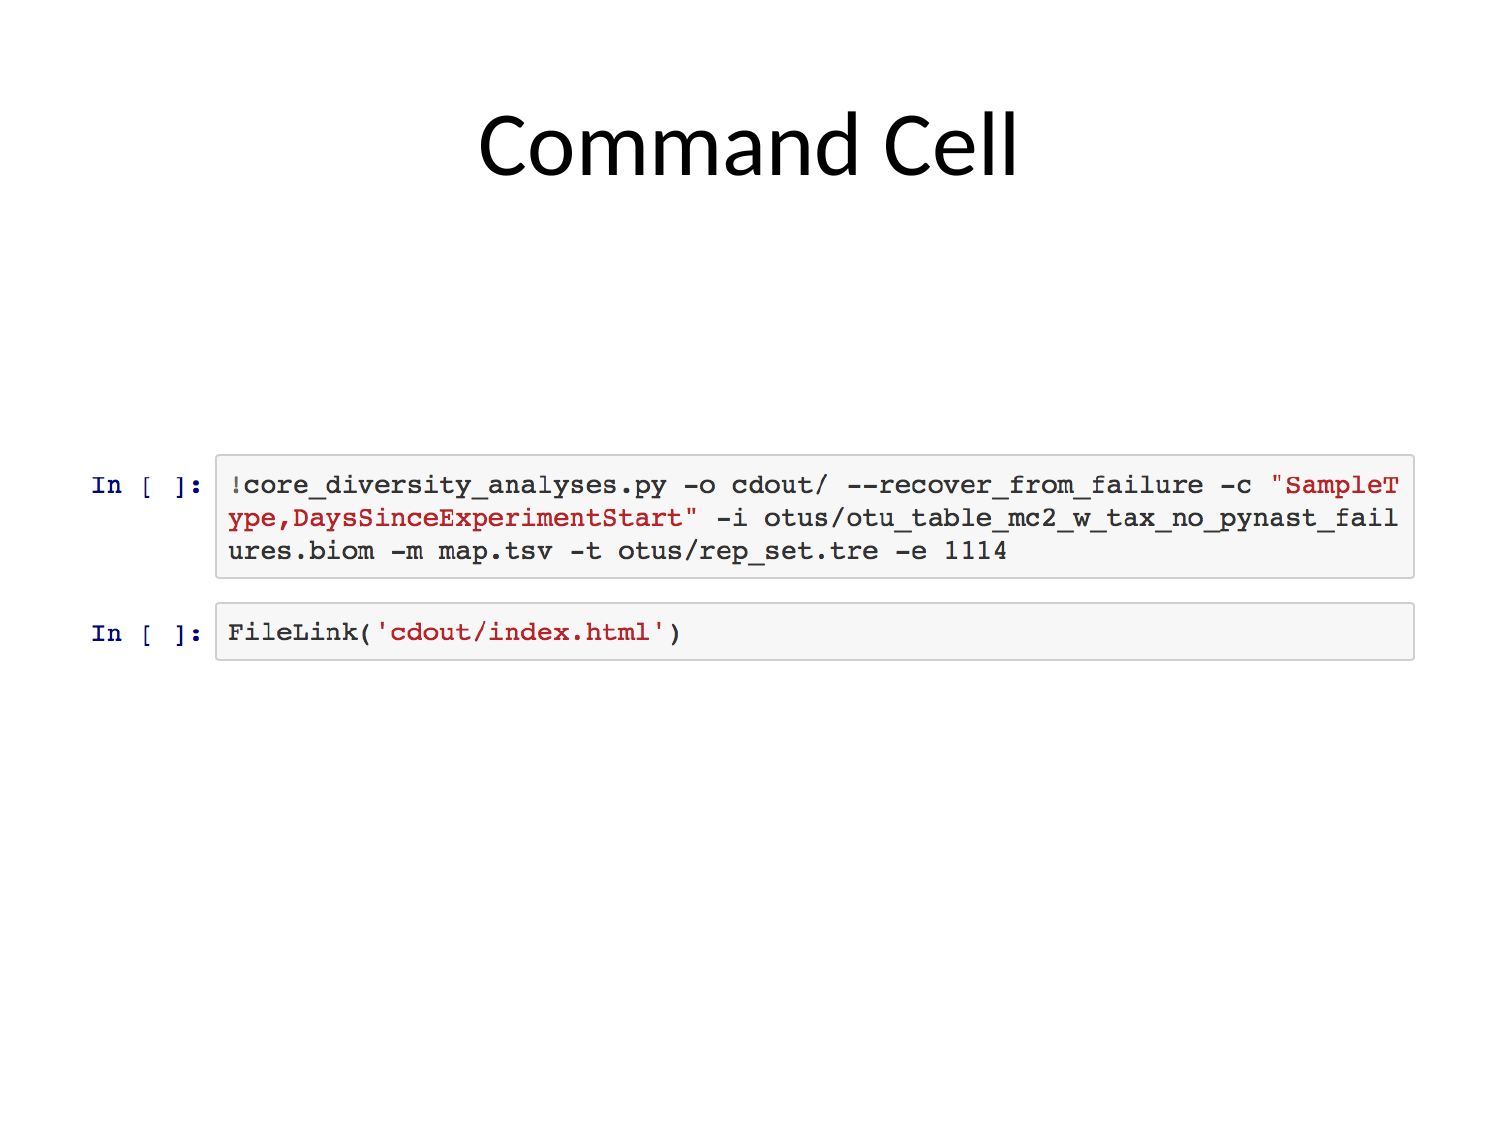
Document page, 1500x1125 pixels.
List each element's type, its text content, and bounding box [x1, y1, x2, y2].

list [60, 421, 1444, 680]
title Command Cell [75, 45, 1425, 233]
